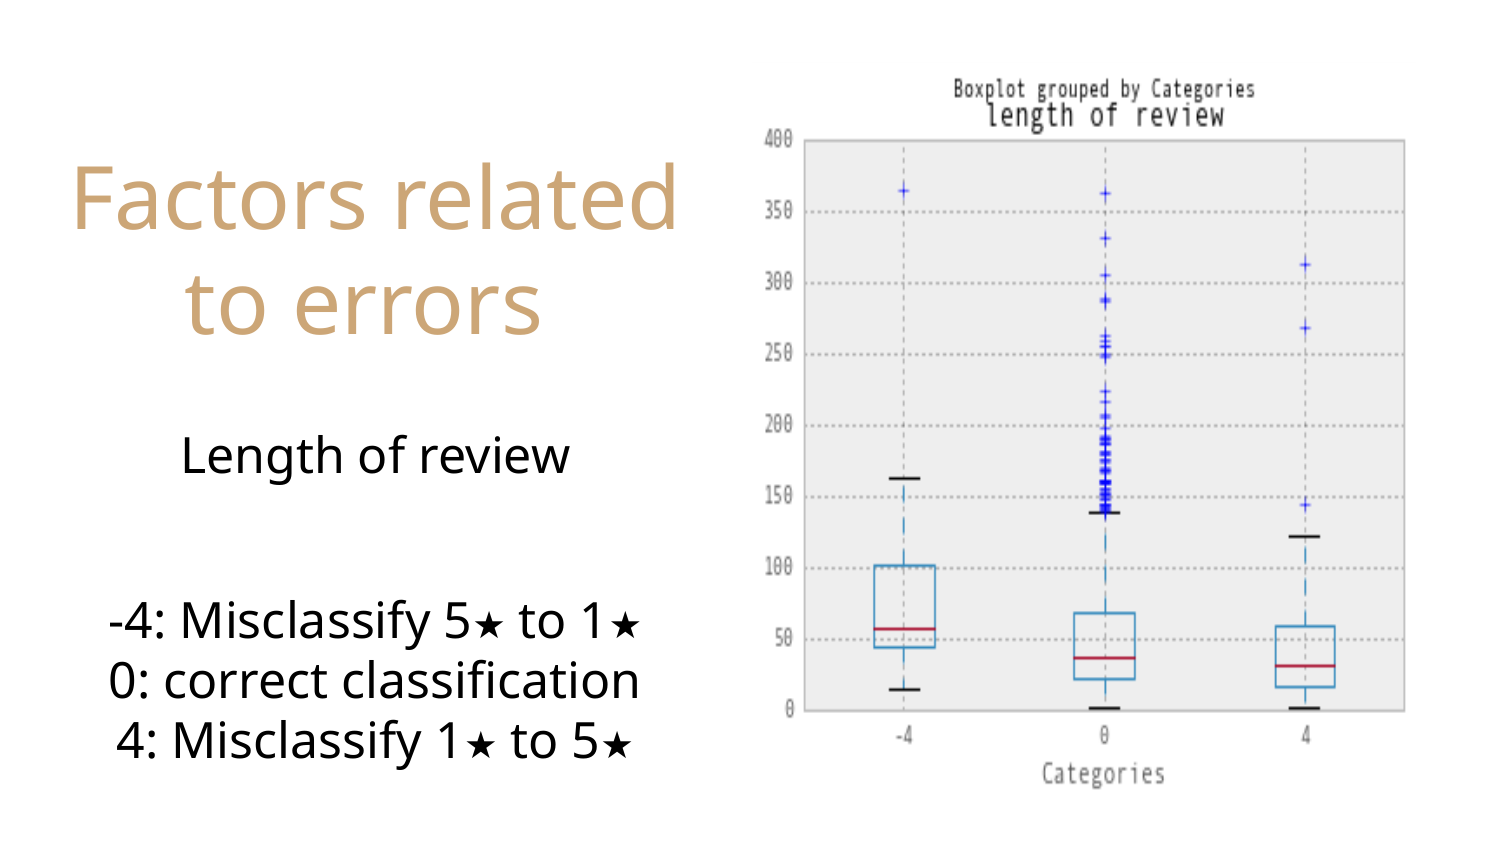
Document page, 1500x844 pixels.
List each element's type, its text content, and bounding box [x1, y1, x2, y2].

title Factors related to errors [43, 73, 708, 348]
picture [751, 61, 1416, 808]
subtitle Length of review -4: Misclassify 5★ to 1★ 0: correct classification 4: Misclassify 1★ to 5★ [43, 348, 708, 784]
